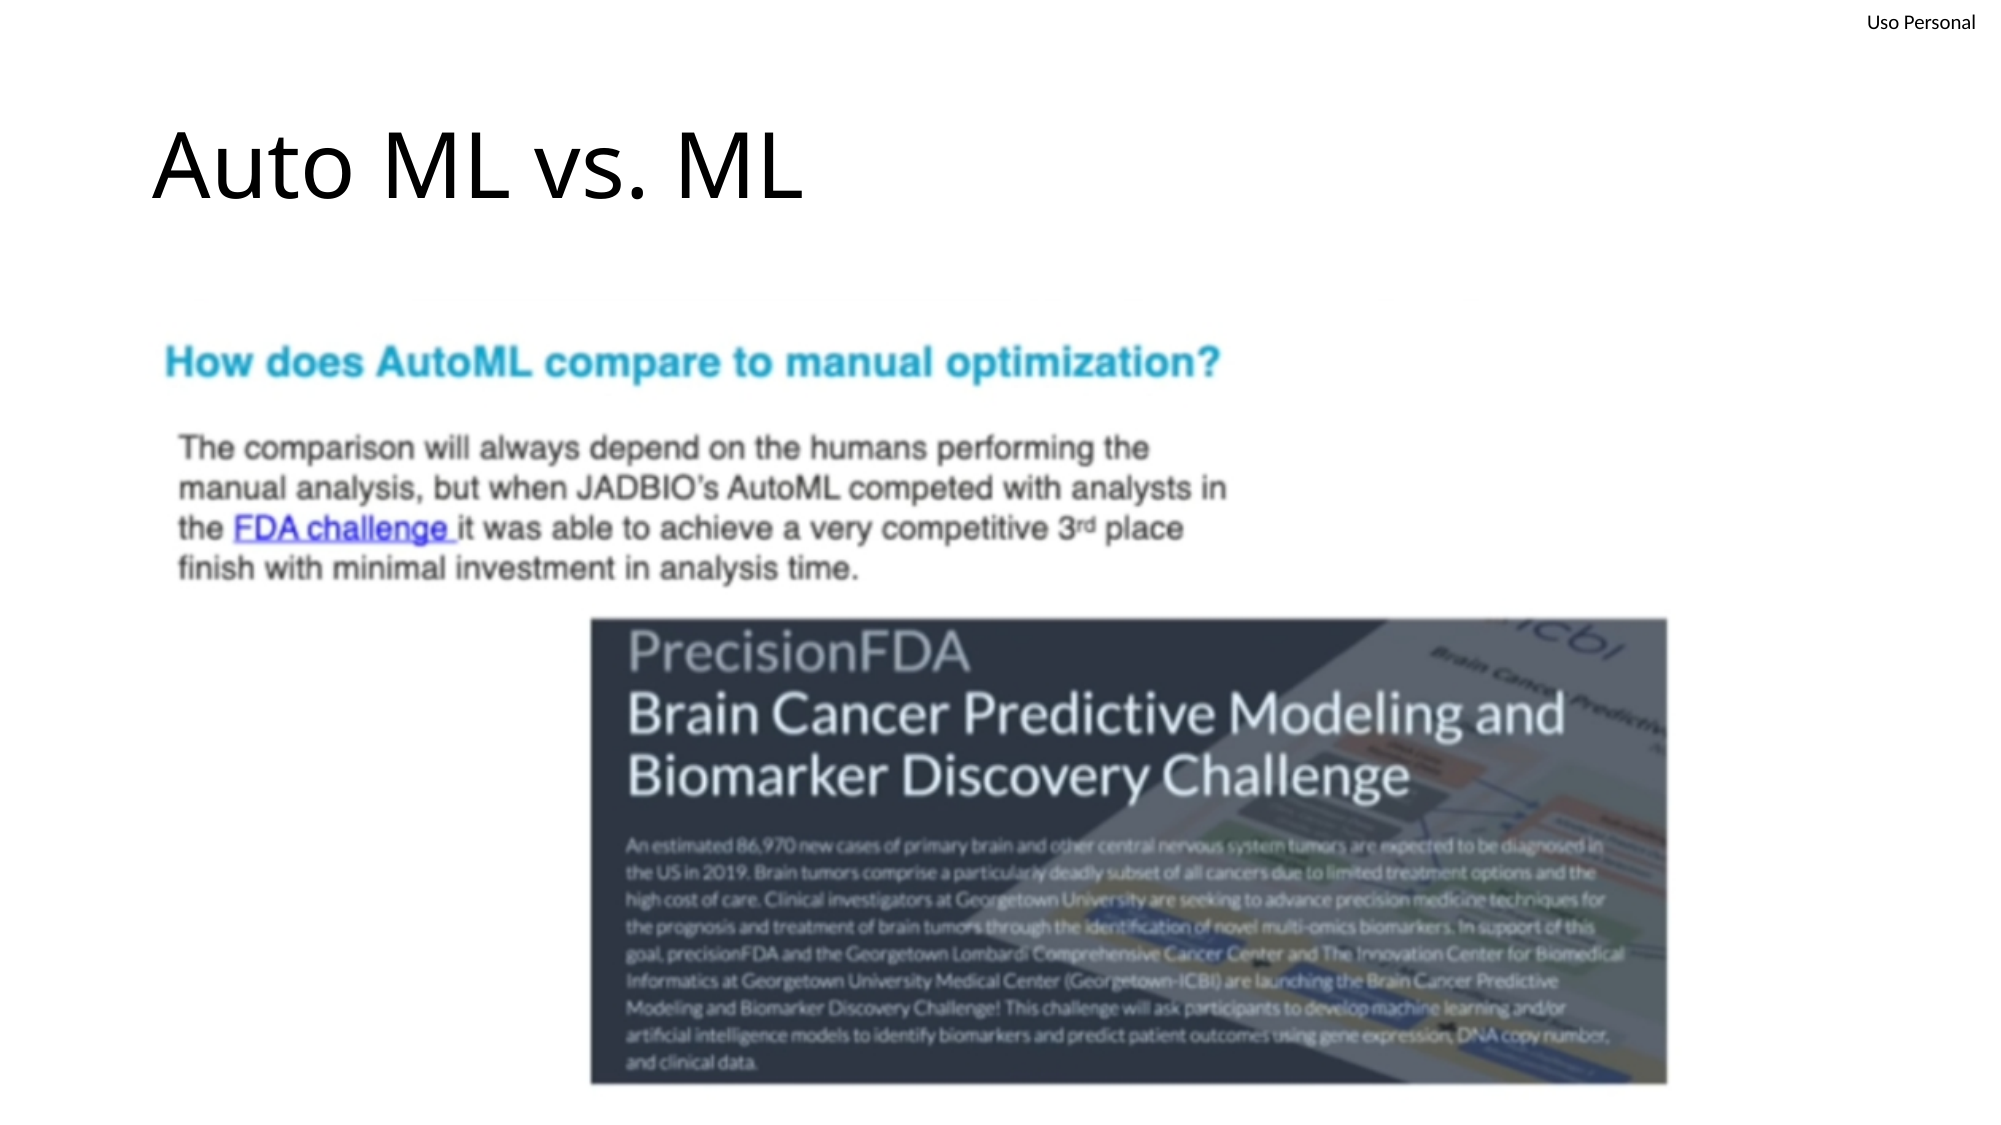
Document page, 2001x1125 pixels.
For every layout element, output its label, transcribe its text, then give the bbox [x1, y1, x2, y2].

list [135, 299, 1691, 1104]
title Auto ML vs. ML [137, 59, 1863, 278]
